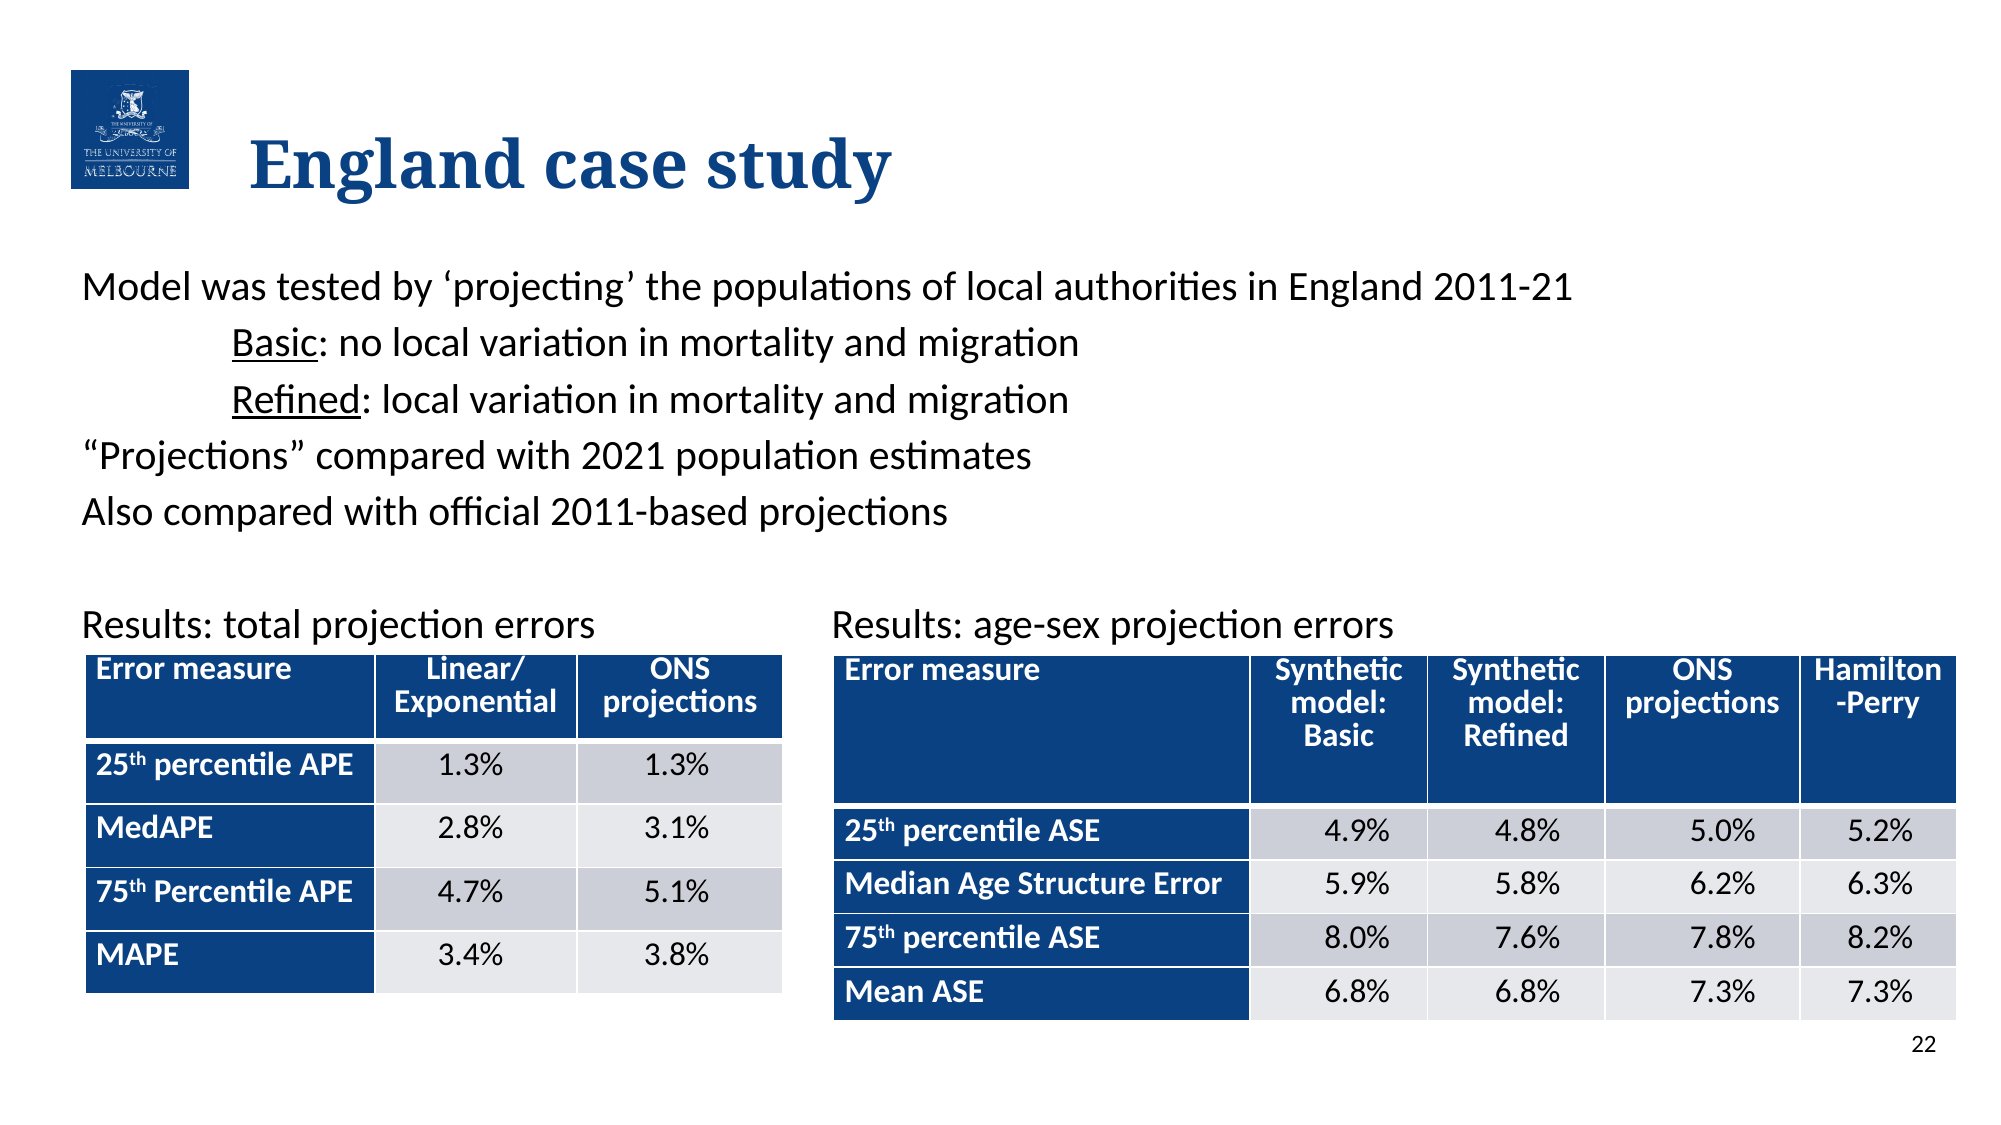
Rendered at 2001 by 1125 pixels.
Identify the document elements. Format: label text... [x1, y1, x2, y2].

table_cell 3.8% [578, 932, 782, 993]
table_cell 25th percentile APE [86, 744, 374, 803]
table_cell 4.8% [1428, 809, 1604, 859]
table_header Error measure [86, 655, 374, 738]
table_cell 8.0% [1251, 914, 1427, 966]
table_cell MAPE [86, 932, 374, 993]
table_cell MedAPE [86, 805, 374, 867]
table_cell 7.3% [1801, 968, 1956, 1020]
table_cell Mean ASE [834, 968, 1249, 1020]
table_header Error measure [834, 656, 1249, 803]
table_cell 5.1% [578, 868, 782, 930]
table_cell 75th percentile ASE [834, 914, 1249, 966]
table_cell 7.3% [1606, 968, 1799, 1020]
table_header Synthetic model: Refined [1428, 656, 1604, 803]
list Model was tested by ‘projecting’ the populations of local authorities in England 2011-21 Basic: no local variation in mortality and migration Refined: local variation in mortality and migration “Projections” compared with 2021 population estimates Also compared with official 2011-based projections Results: total projection errors Results: age-sex projection errors [66, 251, 1846, 1091]
table_cell 3.1% [578, 805, 782, 867]
table_cell 4.7% [376, 868, 576, 930]
table_cell 25th percentile ASE [834, 809, 1249, 859]
table_cell 5.9% [1251, 861, 1427, 913]
table_cell 2.8% [376, 805, 576, 867]
table_cell Median Age Structure Error [834, 861, 1249, 913]
table_header ONS projections [1606, 656, 1799, 803]
table_cell 6.8% [1428, 968, 1604, 1020]
table_cell 5.8% [1428, 861, 1604, 913]
table_cell 4.9% [1251, 809, 1427, 859]
table_cell 5.2% [1801, 809, 1956, 859]
table_cell 1.3% [578, 744, 782, 803]
table_cell 8.2% [1801, 914, 1956, 966]
table_cell 75th Percentile APE [86, 868, 374, 930]
table_cell 6.2% [1606, 861, 1799, 913]
table_cell 6.3% [1801, 861, 1956, 913]
table_cell 1.3% [376, 744, 576, 803]
table_header ONS projections [578, 655, 782, 738]
table_header Hamilton-Perry [1801, 656, 1956, 803]
slide_number 22 [1797, 1022, 1937, 1073]
table_cell 7.8% [1606, 914, 1799, 966]
table_header Synthetic model: Basic [1251, 656, 1427, 803]
table_cell 7.6% [1428, 914, 1604, 966]
picture [71, 70, 189, 189]
table_cell 3.4% [376, 932, 576, 993]
title England case study [234, 64, 1924, 211]
table_cell 5.0% [1606, 809, 1799, 859]
table_cell 6.8% [1251, 968, 1427, 1020]
table_header Linear/ Exponential [376, 655, 576, 738]
